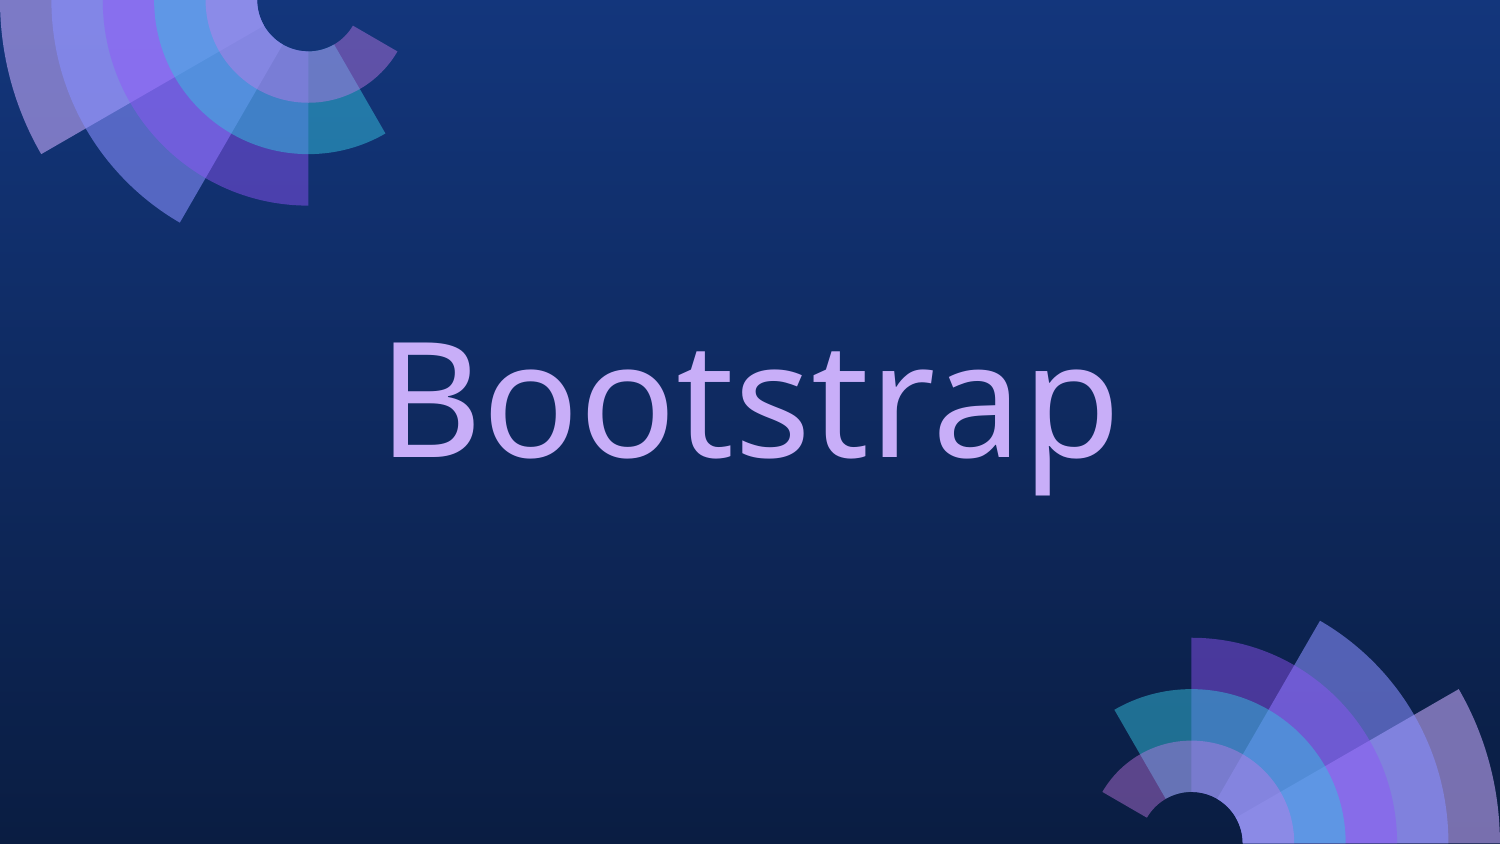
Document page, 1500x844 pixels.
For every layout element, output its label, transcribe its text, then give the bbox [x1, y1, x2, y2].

title Bootstrap [312, 301, 1188, 485]
